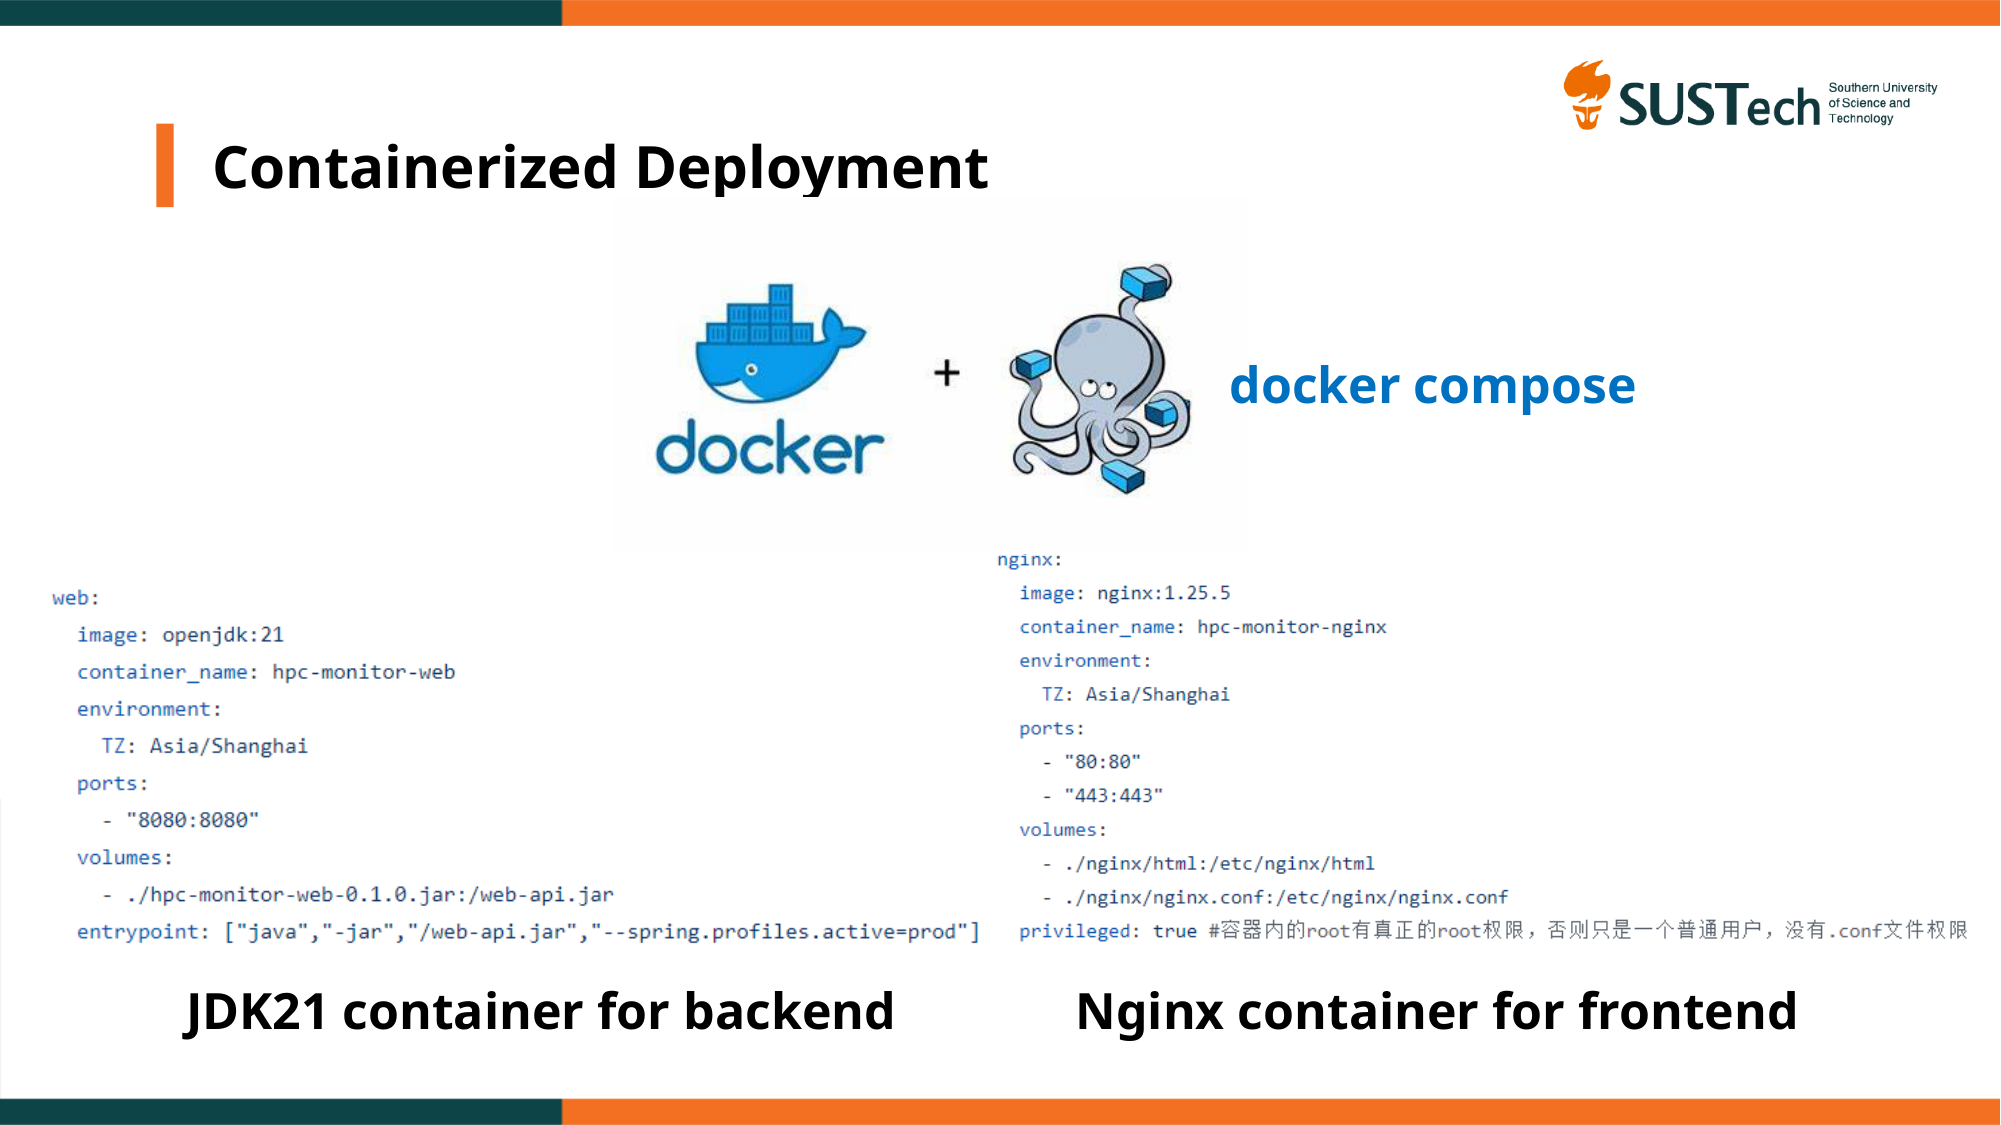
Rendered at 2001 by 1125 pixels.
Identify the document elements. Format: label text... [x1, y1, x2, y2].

picture [0, 0, 2000, 26]
text_box docker compose [1249, 353, 1657, 453]
picture [0, 197, 2000, 1125]
text_box JDK21 container for backend [165, 979, 953, 1079]
picture [1553, 51, 1941, 147]
list Nginx container for frontend [1067, 978, 1856, 1079]
title Containerized Deployment [204, 56, 1931, 275]
